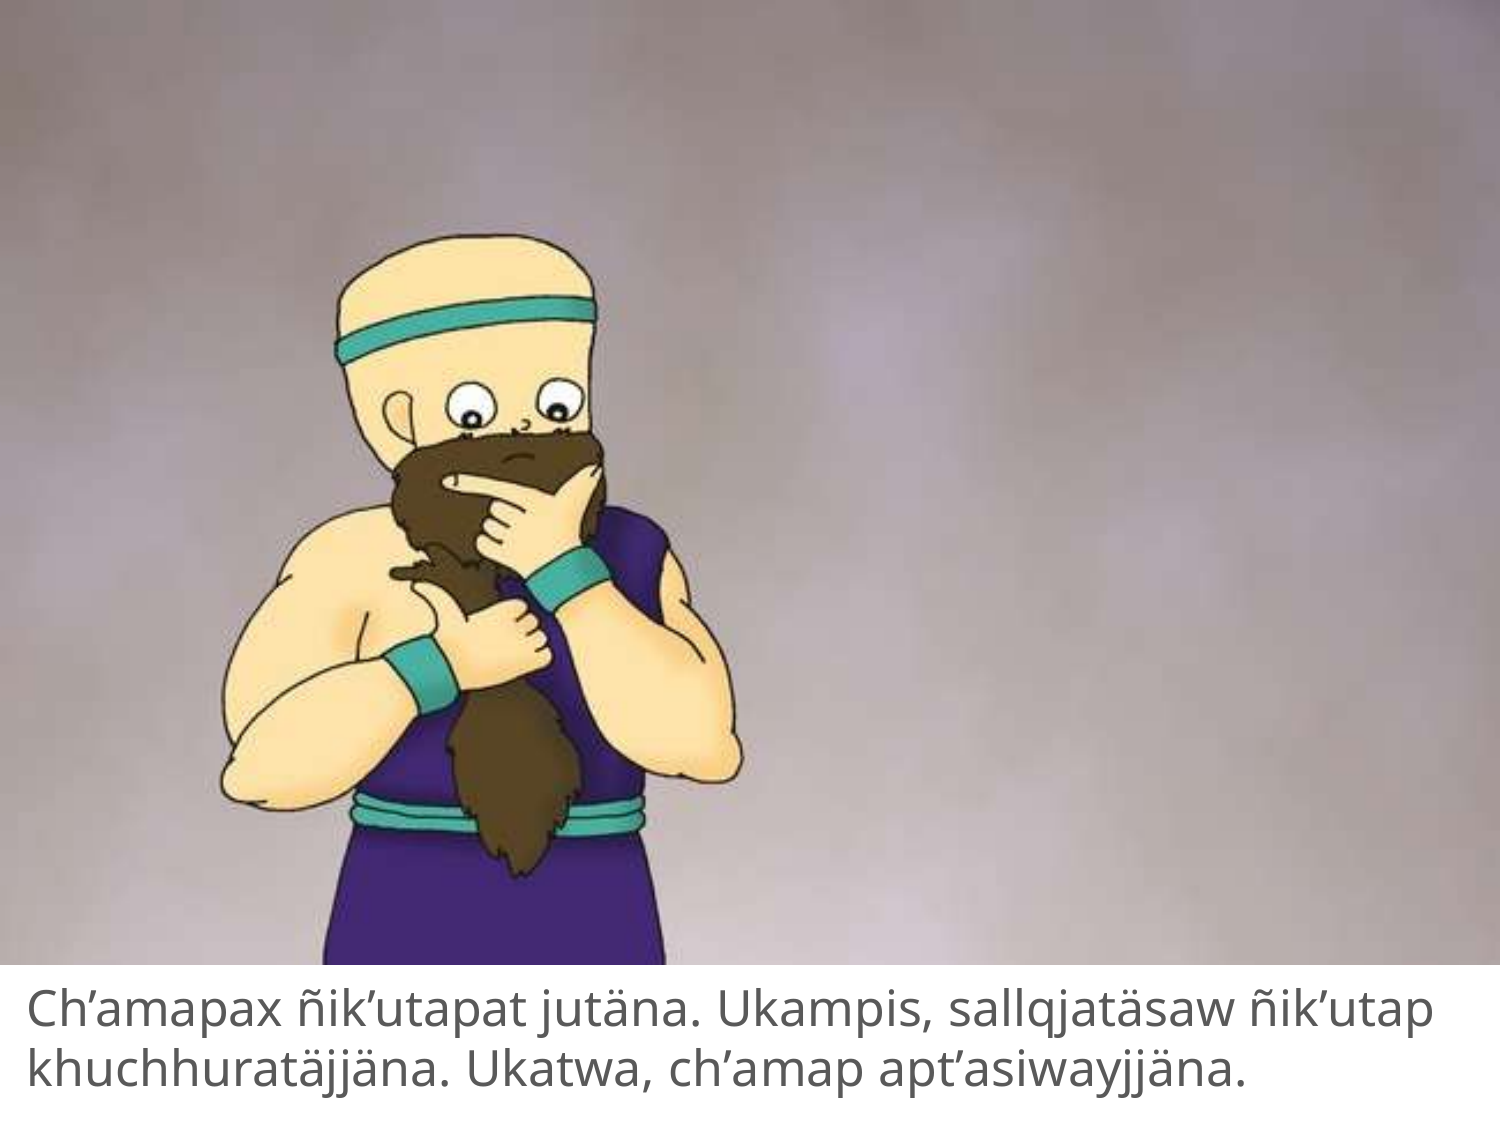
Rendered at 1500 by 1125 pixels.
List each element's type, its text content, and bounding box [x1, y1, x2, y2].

text_box Ch’amapax ñik’utapat jutäna. Ukampis, sallqjatäsaw ñikʼutap khuchhuratäjjäna. Ukatwa, chʼamap aptʼasiwayjjäna. [11, 973, 1498, 1105]
picture [0, 0, 1500, 965]
